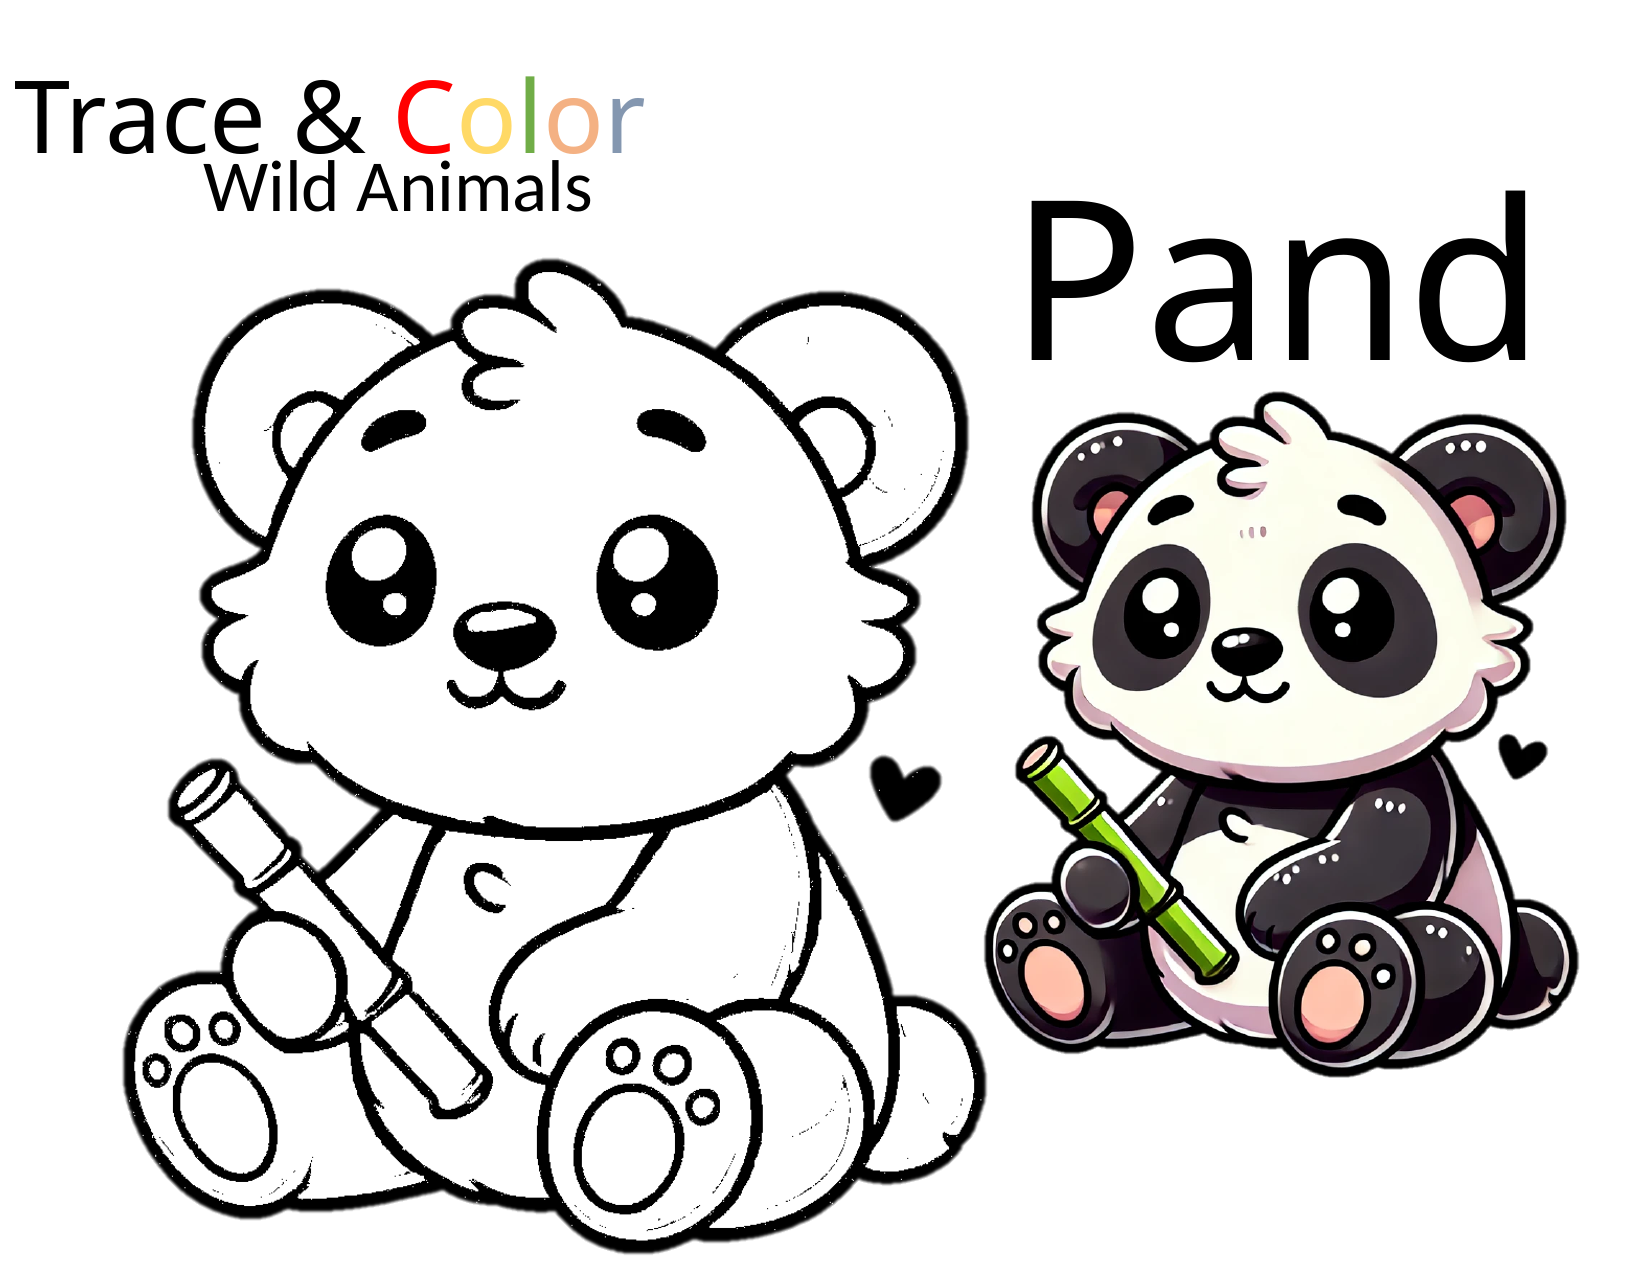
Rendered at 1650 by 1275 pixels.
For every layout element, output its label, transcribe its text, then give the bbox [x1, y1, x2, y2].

text_box Trace & Color [0, 45, 827, 181]
text_box Wild Animals [14, 130, 783, 225]
text_box Panda [941, 130, 1614, 368]
picture [14, 225, 1646, 1275]
